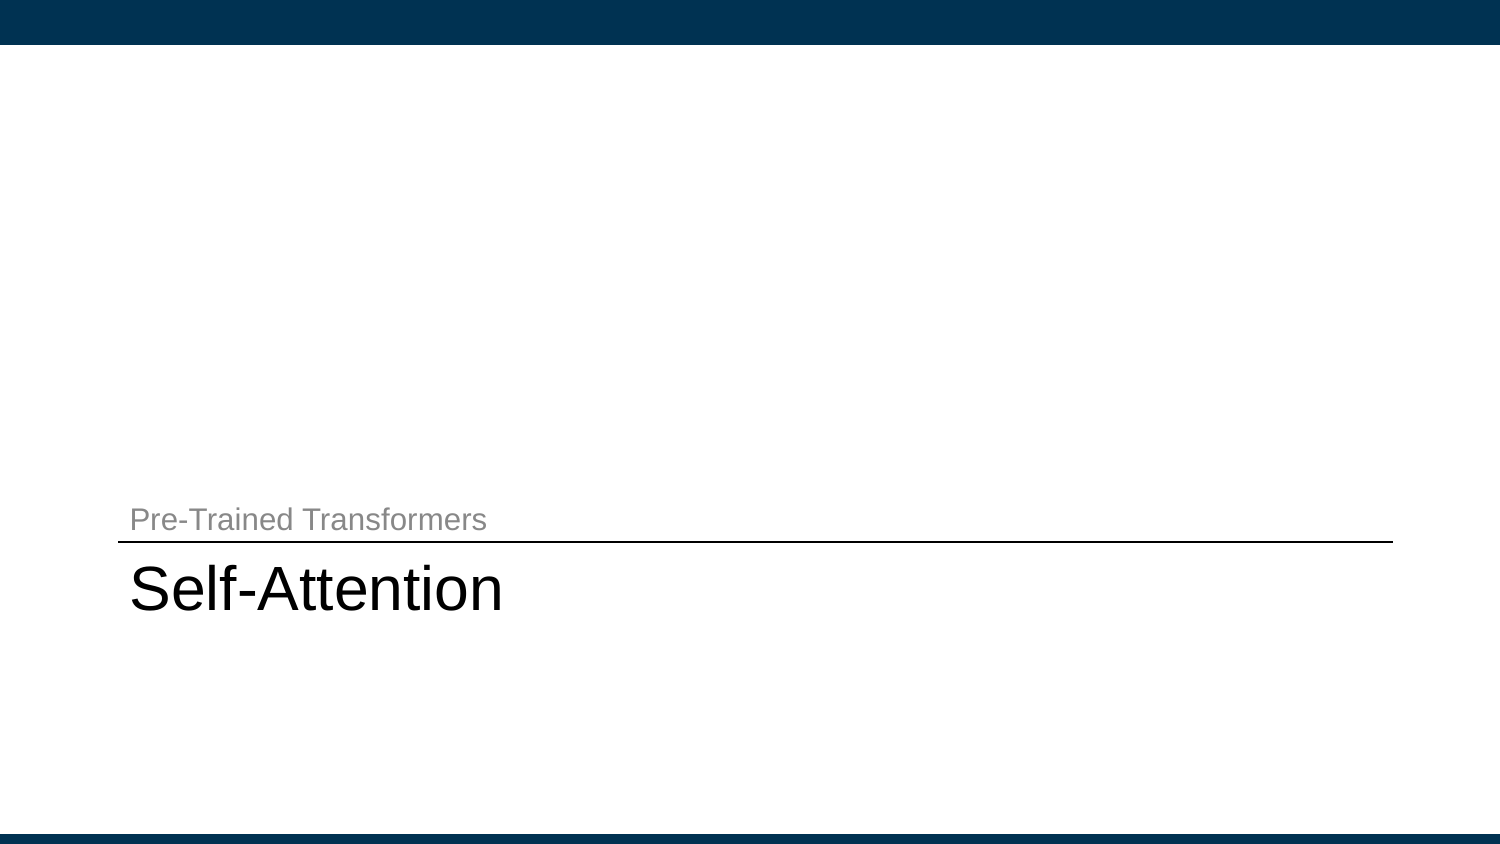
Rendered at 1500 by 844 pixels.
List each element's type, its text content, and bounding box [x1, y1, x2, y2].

title Self-Attention [118, 543, 1394, 710]
list Pre-Trained Transformers [118, 357, 1394, 543]
